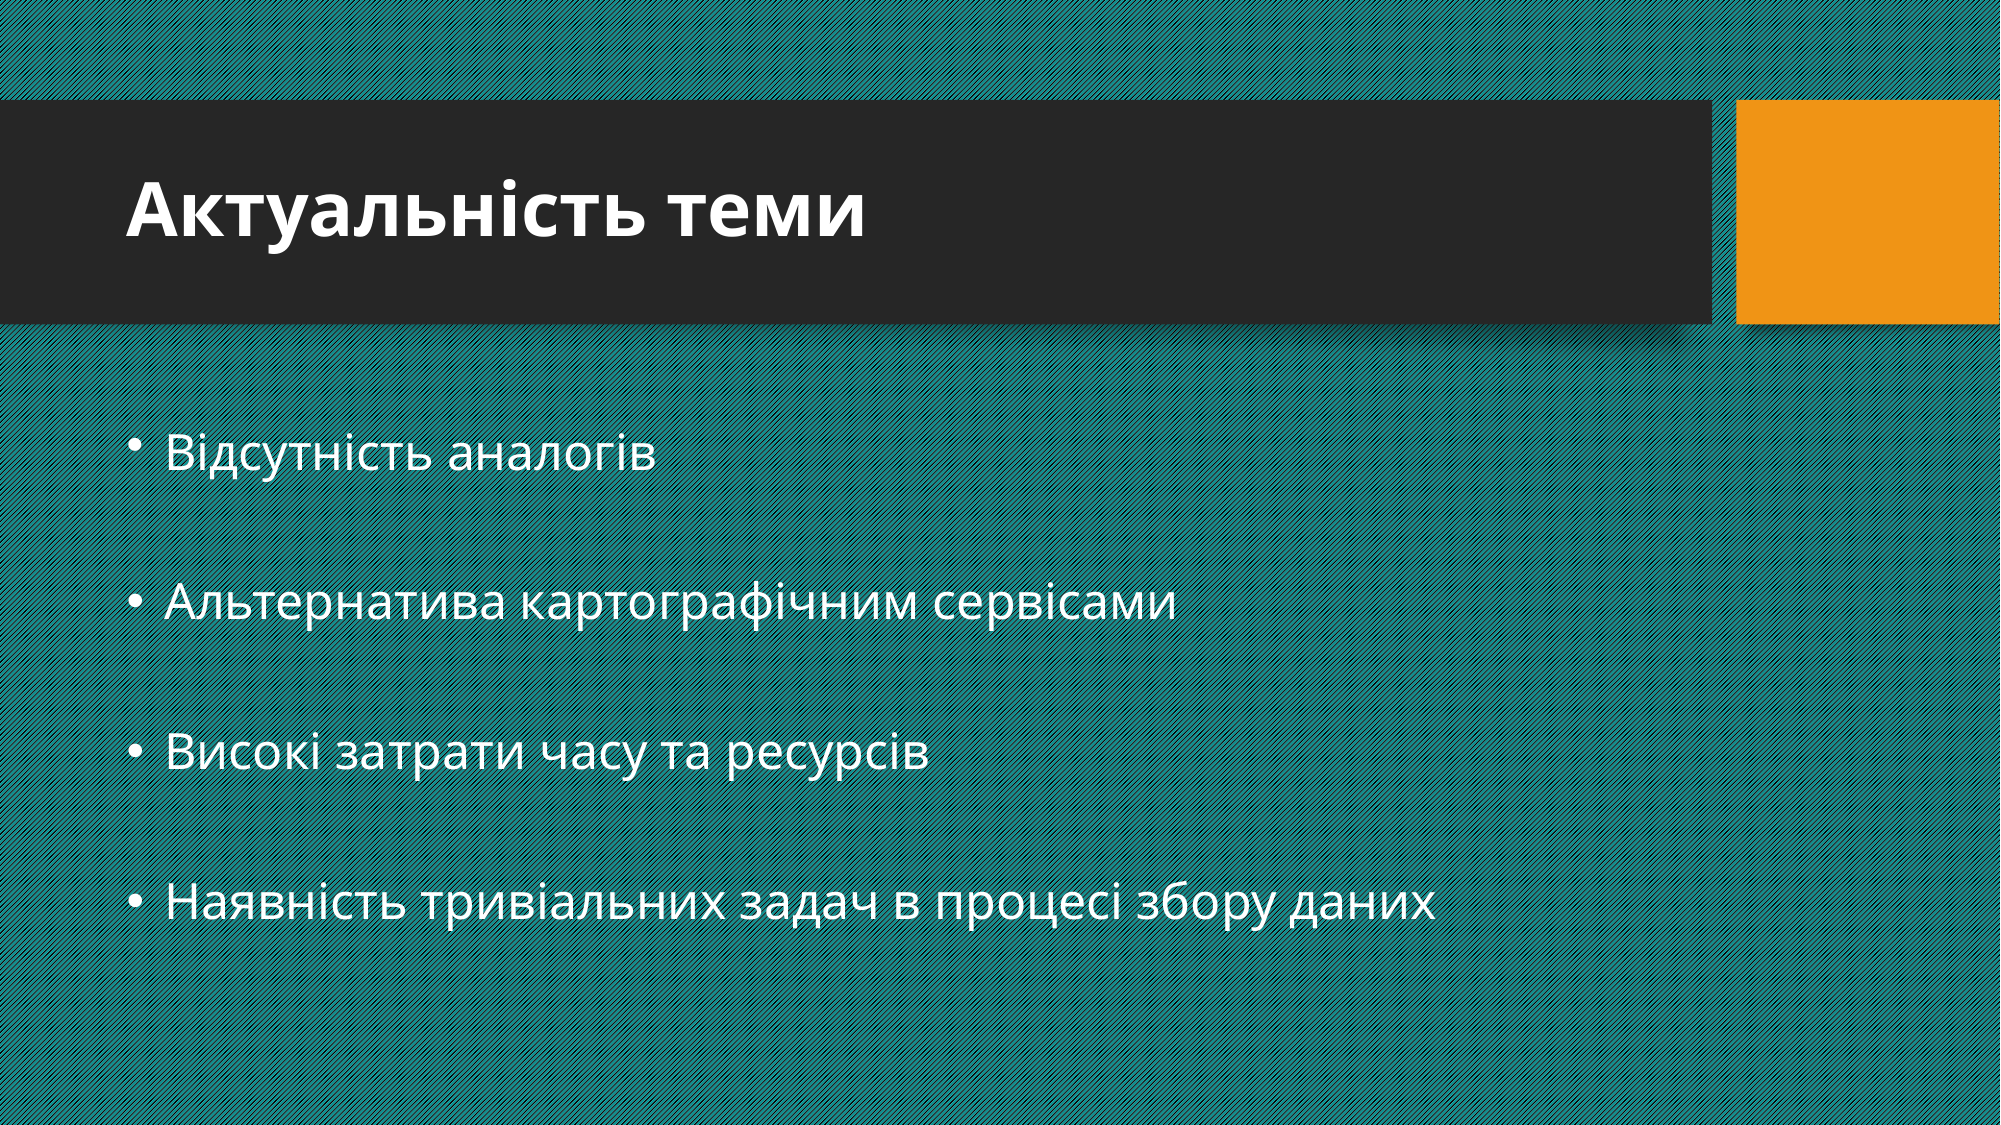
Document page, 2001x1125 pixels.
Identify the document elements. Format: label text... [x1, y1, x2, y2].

title Актуальність теми [111, 123, 1690, 301]
list Відсутність аналогів Альтернатива картографічним сервісами Високі затрати часу та ресурсів Наявність тривіальних задач в процесі збору даних [111, 383, 1690, 974]
picture [0, 0, 2000, 1125]
